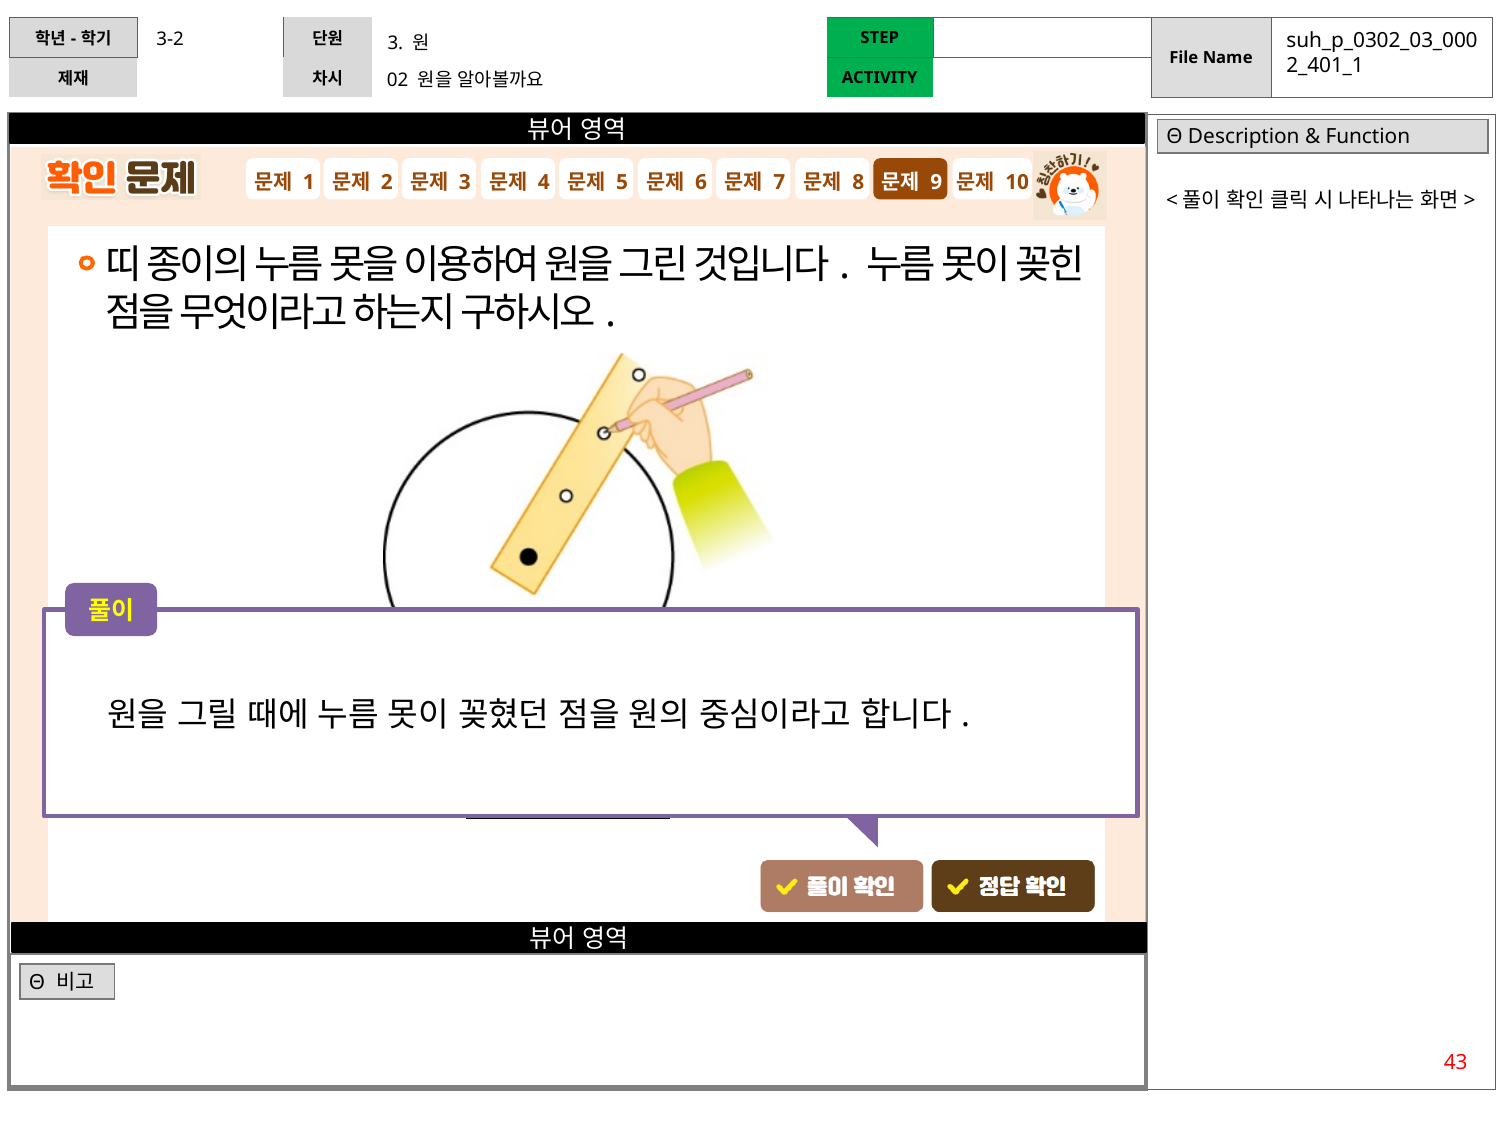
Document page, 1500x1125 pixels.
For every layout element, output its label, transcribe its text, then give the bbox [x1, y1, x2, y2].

picture [1033, 151, 1107, 220]
text_box 문제 10 [977, 148, 1052, 202]
text_box 문제 7 [709, 148, 819, 202]
text_box <풀이 확인 클릭 시 나타나는 화면> [1151, 179, 1500, 219]
text_box 02 원을 알아볼까요 [372, 60, 821, 96]
text_box 3. 원 [372, 23, 828, 48]
text_box 문제 1 [239, 148, 349, 202]
text_box 문제 4 [474, 148, 552, 202]
text_box 문제 2 [349, 148, 395, 202]
text_box 문제 3 [395, 148, 474, 202]
table_header Θ Description & Function [1158, 120, 1487, 152]
text_box 문제 6 [631, 148, 709, 202]
picture [76, 252, 96, 274]
text_box 문제 8 [819, 148, 898, 202]
text_box 띠 종이의 누름 못을 이용하여 원을 그린 것입니다. 누름 못이 꽂힌 점을 무엇이라고 하는지 구하시오. [90, 231, 1097, 342]
picture [383, 353, 774, 582]
text_box 문제 9 [898, 148, 977, 202]
text_box 문제 5 [552, 148, 631, 202]
text_box suh_p_0302_03_0002_401_1 [1271, 18, 1500, 84]
picture [758, 857, 925, 914]
picture [930, 857, 1097, 913]
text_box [43, 582, 1139, 848]
picture [41, 154, 201, 200]
text_box 3-2 [141, 18, 284, 55]
